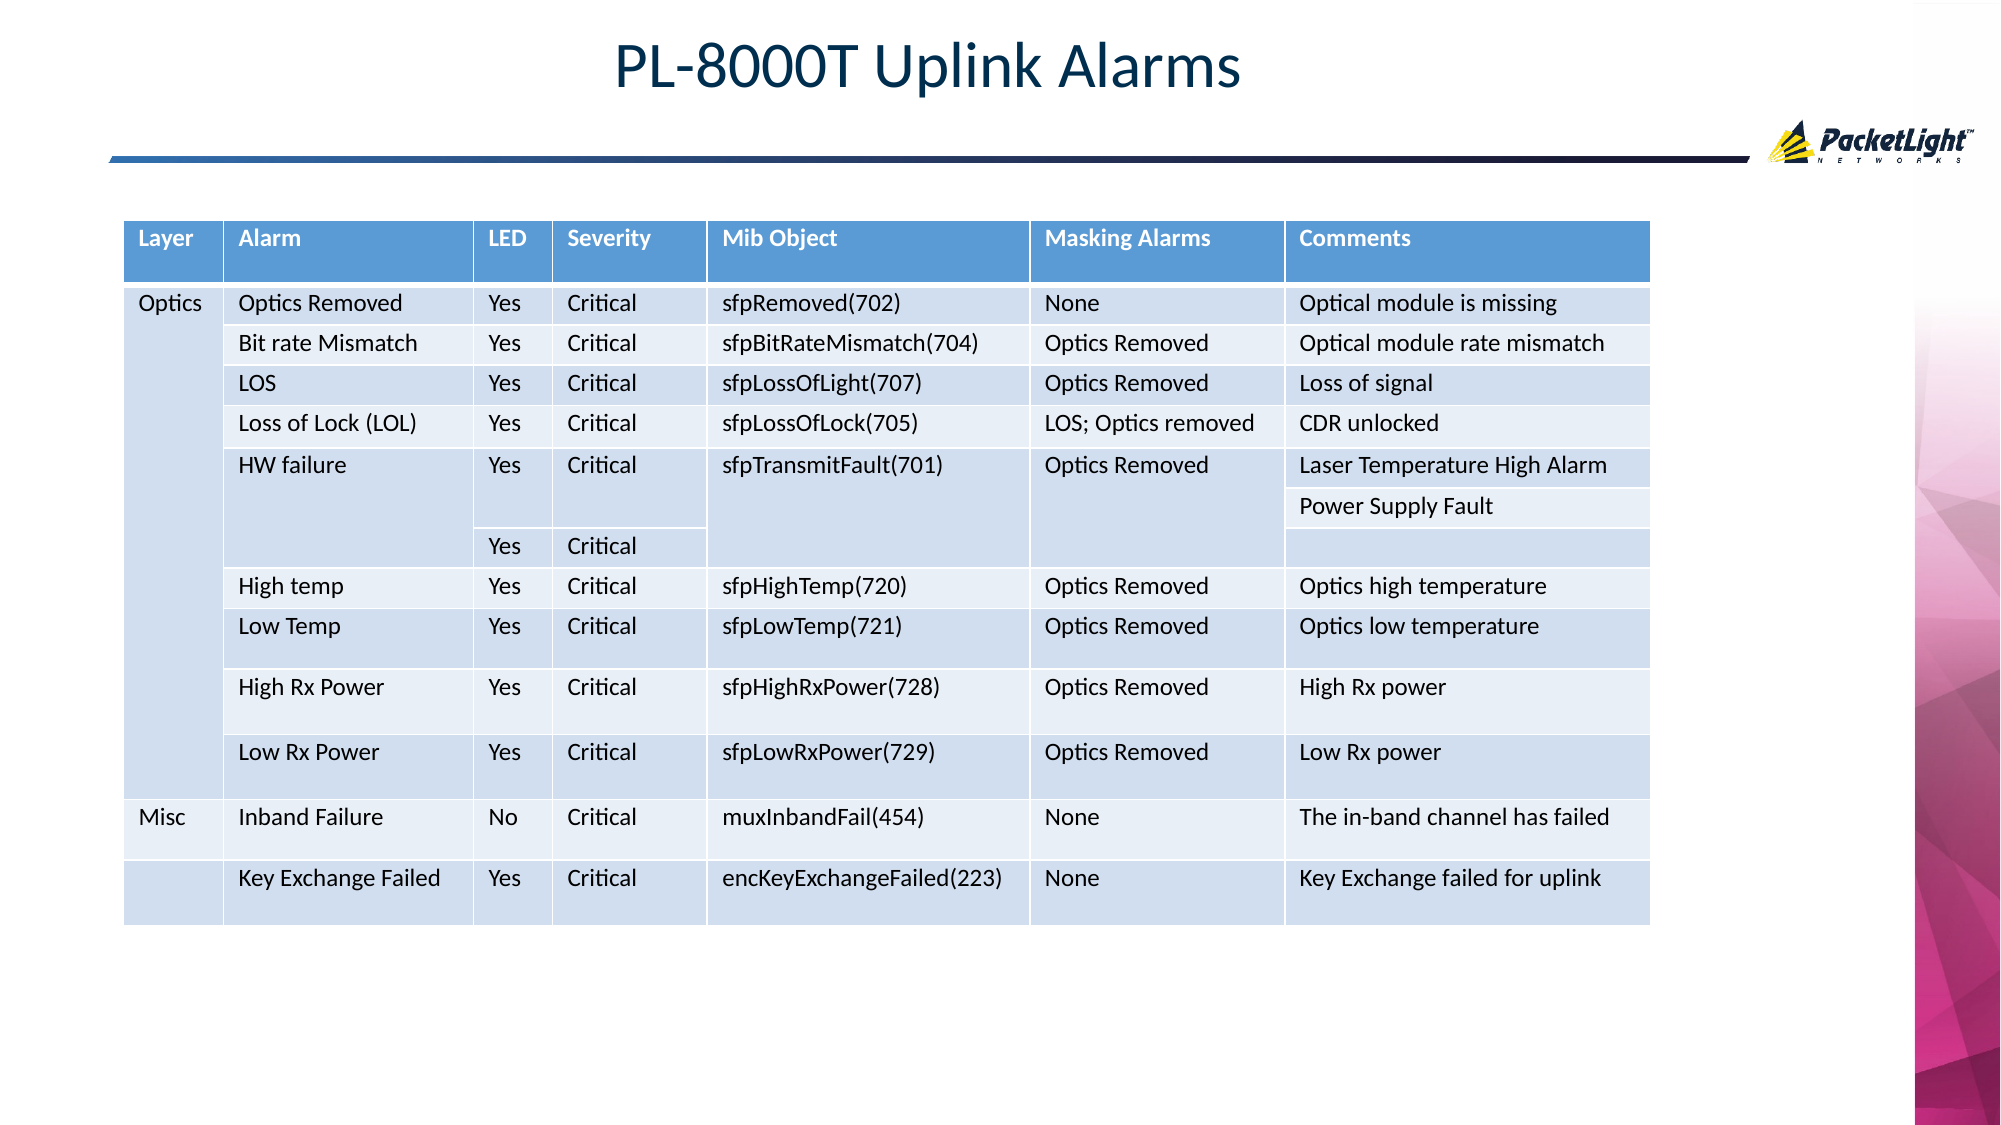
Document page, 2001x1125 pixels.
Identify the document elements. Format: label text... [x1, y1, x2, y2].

table_header Comments [1286, 221, 1650, 282]
table_cell Inband Failure [224, 800, 473, 859]
table_cell Yes [474, 735, 552, 799]
table_cell Low Rx power [1286, 735, 1650, 799]
table_cell sfpLossOfLock(705) [708, 406, 1029, 447]
table_cell sfpLowTemp(721) [708, 609, 1029, 668]
table_cell No [474, 800, 552, 859]
table_cell Optical module is missing [1286, 288, 1650, 324]
table_cell Key Exchange Failed [224, 861, 473, 925]
table_cell Optics low temperature [1286, 609, 1650, 668]
table_cell Optics Removed [1031, 326, 1284, 364]
picture [1762, 0, 2001, 1125]
table_cell [1286, 529, 1650, 567]
table_cell Critical [553, 288, 706, 324]
table_cell Critical [553, 569, 706, 608]
table_cell [124, 861, 223, 925]
table_cell Yes [474, 449, 552, 527]
table_cell sfpTransmitFault(701) [708, 449, 1029, 567]
table_cell Critical [553, 800, 706, 859]
table_cell Critical [553, 735, 706, 799]
table_cell sfpHighTemp(720) [708, 569, 1029, 608]
table_cell Critical [553, 529, 706, 567]
picture [108, 156, 1750, 163]
table_cell Critical [553, 366, 706, 405]
table_header Layer [124, 221, 223, 282]
table_cell LOS; Optics removed [1031, 406, 1284, 447]
table_cell Low Temp [224, 609, 473, 668]
table_cell Yes [474, 326, 552, 364]
table_cell Critical [553, 326, 706, 364]
table_header Masking Alarms [1031, 221, 1284, 282]
table_cell Yes [474, 609, 552, 668]
table_cell Bit rate Mismatch [224, 326, 473, 364]
table_header Alarm [224, 221, 473, 282]
table_cell Critical [553, 861, 706, 925]
table_cell None [1031, 288, 1284, 324]
table_cell High Rx power [1286, 670, 1650, 734]
table_cell The in-band channel has failed [1286, 800, 1650, 859]
table_cell Power Supply Fault [1286, 489, 1650, 527]
table_cell High temp [224, 569, 473, 608]
table_cell CDR unlocked [1286, 406, 1650, 447]
table_header Mib Object [708, 221, 1029, 282]
table_cell Optical module rate mismatch [1286, 326, 1650, 364]
table_cell Yes [474, 406, 552, 447]
table_cell Low Rx Power [224, 735, 473, 799]
table_cell Loss of signal [1286, 366, 1650, 405]
table_cell Yes [474, 569, 552, 608]
table_cell Yes [474, 861, 552, 925]
table_cell None [1031, 861, 1284, 925]
table_cell Laser Temperature High Alarm [1286, 449, 1650, 487]
table_cell encKeyExchangeFailed(223) [708, 861, 1029, 925]
table_cell Optics Removed [1031, 449, 1284, 567]
table_cell Key Exchange failed for uplink [1286, 861, 1650, 925]
table_cell Critical [553, 609, 706, 668]
table_cell Optics Removed [224, 288, 473, 324]
table_cell Critical [553, 406, 706, 447]
table_cell Optics Removed [1031, 609, 1284, 668]
table_cell Yes [474, 288, 552, 324]
table_cell High Rx Power [224, 670, 473, 734]
table_cell Optics high temperature [1286, 569, 1650, 608]
table_cell Optics Removed [1031, 569, 1284, 608]
table_cell None [1031, 800, 1284, 859]
table_cell Optics Removed [1031, 670, 1284, 734]
table_cell sfpLossOfLight(707) [708, 366, 1029, 405]
table_cell Yes [474, 670, 552, 734]
table_header Severity [553, 221, 706, 282]
table_cell Yes [474, 529, 552, 567]
title PL-8000T Uplink Alarms [108, 14, 1750, 108]
table_cell Yes [474, 366, 552, 405]
table_cell Misc [124, 800, 223, 859]
table_cell Loss of Lock (LOL) [224, 406, 473, 447]
table_cell Optics [124, 288, 223, 799]
table_cell Optics Removed [1031, 735, 1284, 799]
table_cell Critical [553, 670, 706, 734]
table_cell sfpBitRateMismatch(704) [708, 326, 1029, 364]
table_cell sfpHighRxPower(728) [708, 670, 1029, 734]
table_cell HW failure [224, 449, 473, 567]
table_cell muxInbandFail(454) [708, 800, 1029, 859]
table_cell Optics Removed [1031, 366, 1284, 405]
table_cell LOS [224, 366, 473, 405]
table_cell sfpLowRxPower(729) [708, 735, 1029, 799]
table_cell Critical [553, 449, 706, 527]
table_header LED [474, 221, 552, 282]
table_cell sfpRemoved(702) [708, 288, 1029, 324]
